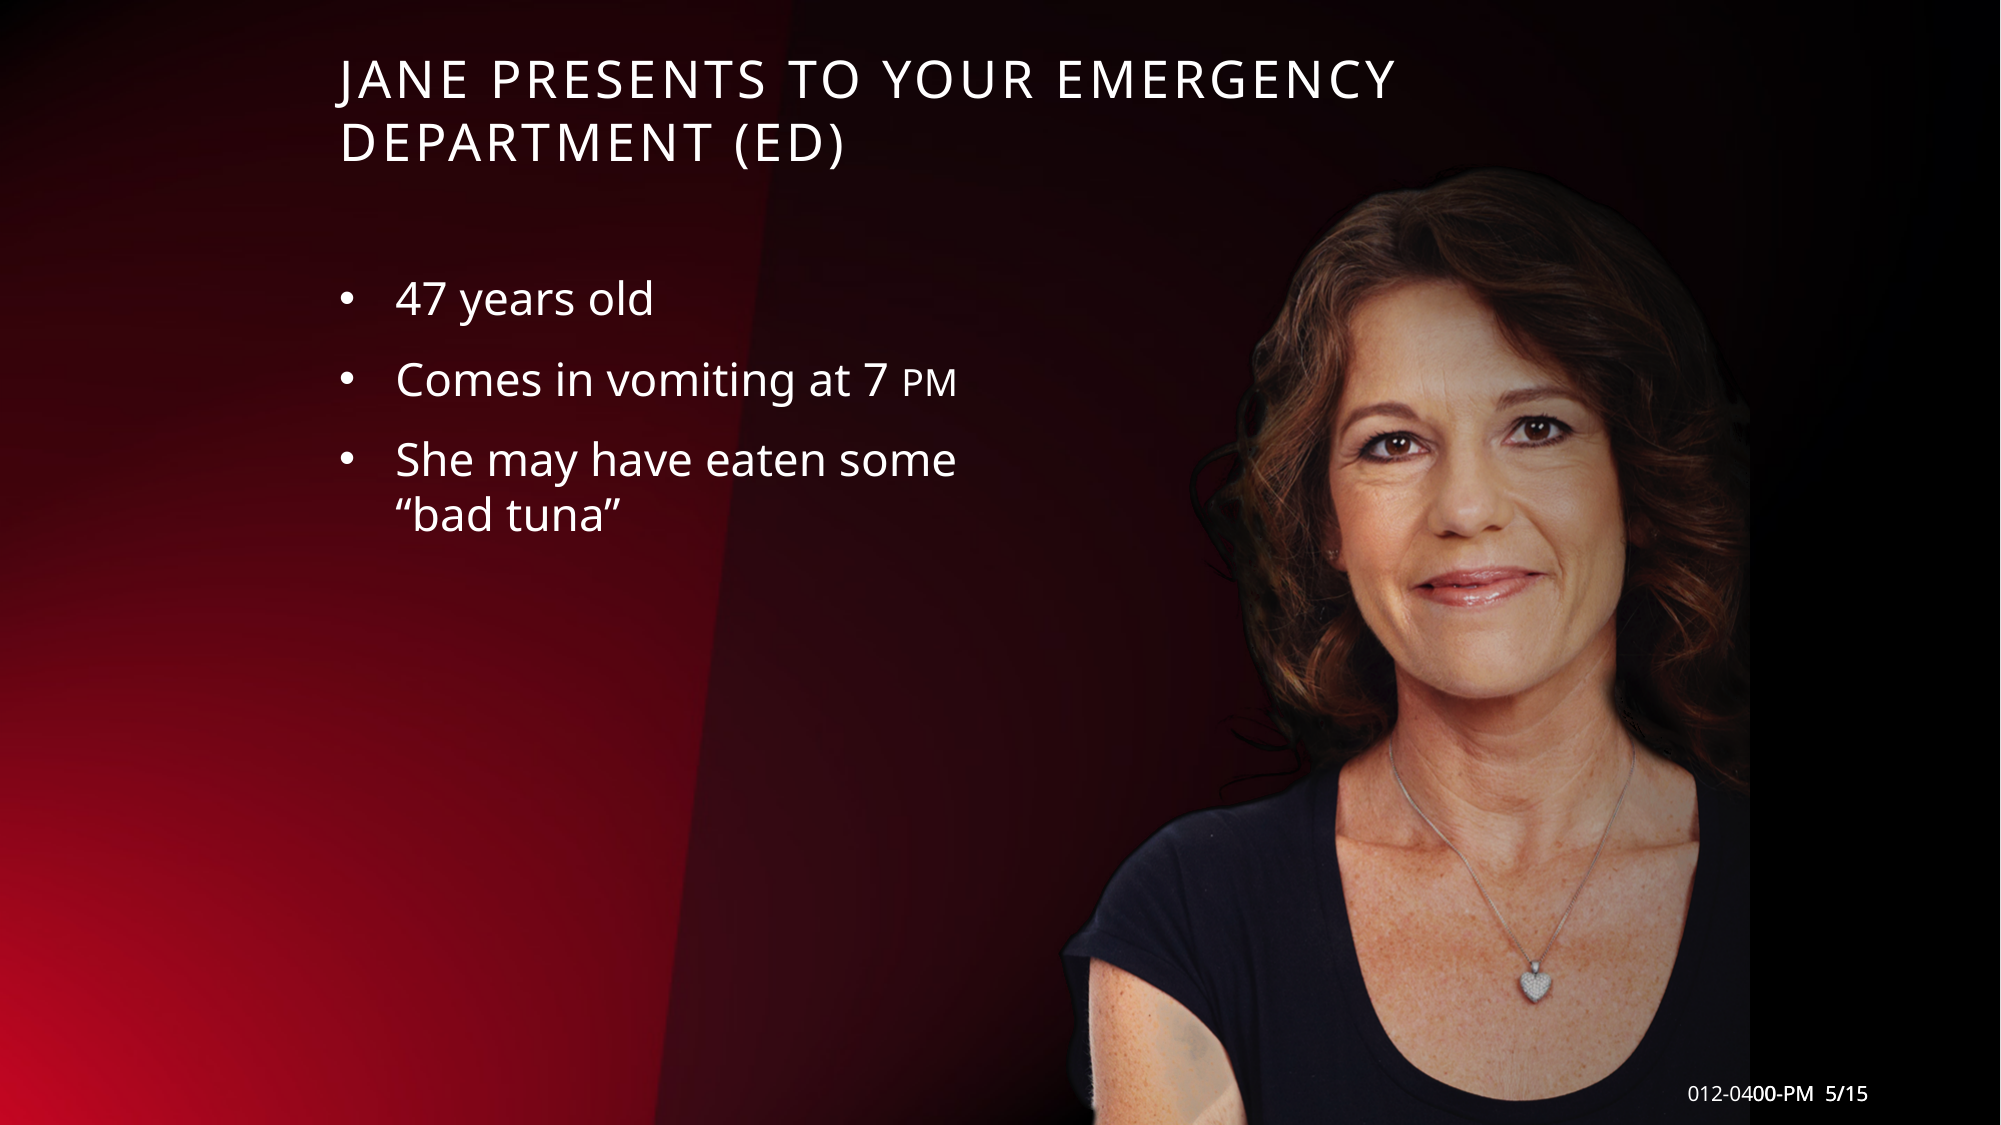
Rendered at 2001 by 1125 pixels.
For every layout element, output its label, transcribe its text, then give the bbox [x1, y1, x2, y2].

picture [0, 0, 2001, 1125]
title Jane presents to your emergency department (ED) [324, 15, 1716, 203]
list 47 years old Comes in vomiting at 7 PM She may have eaten some “bad tuna” [324, 262, 968, 938]
text_box 012-0400-PM 5/15 [1754, 1073, 1894, 1122]
